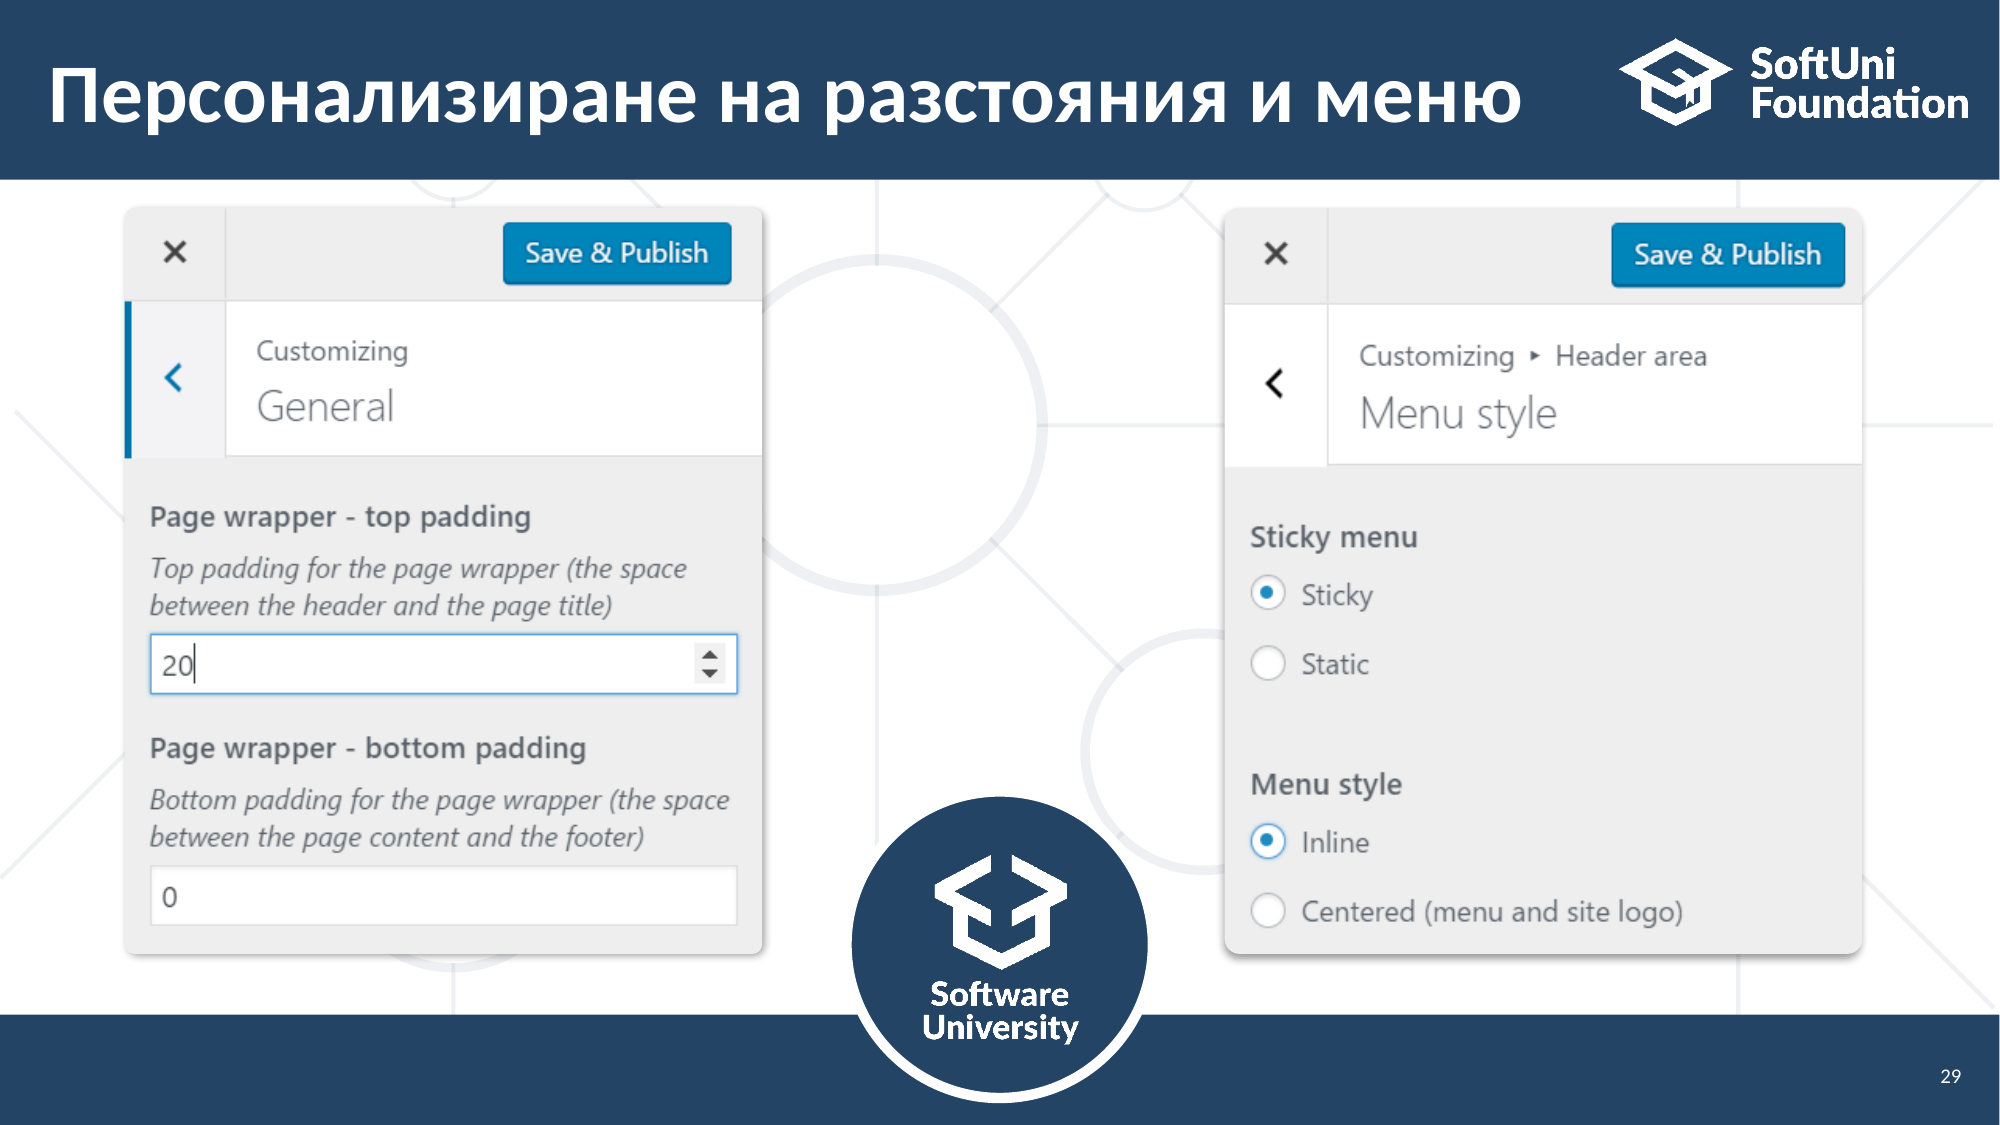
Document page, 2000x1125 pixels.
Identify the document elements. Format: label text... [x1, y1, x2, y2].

picture [921, 854, 1079, 1049]
picture [1618, 38, 1968, 126]
picture [1224, 207, 1863, 955]
picture [124, 207, 763, 955]
title Персонализиране на разстояния и меню [31, 16, 1591, 162]
slide_number 29 [1896, 1049, 1968, 1101]
